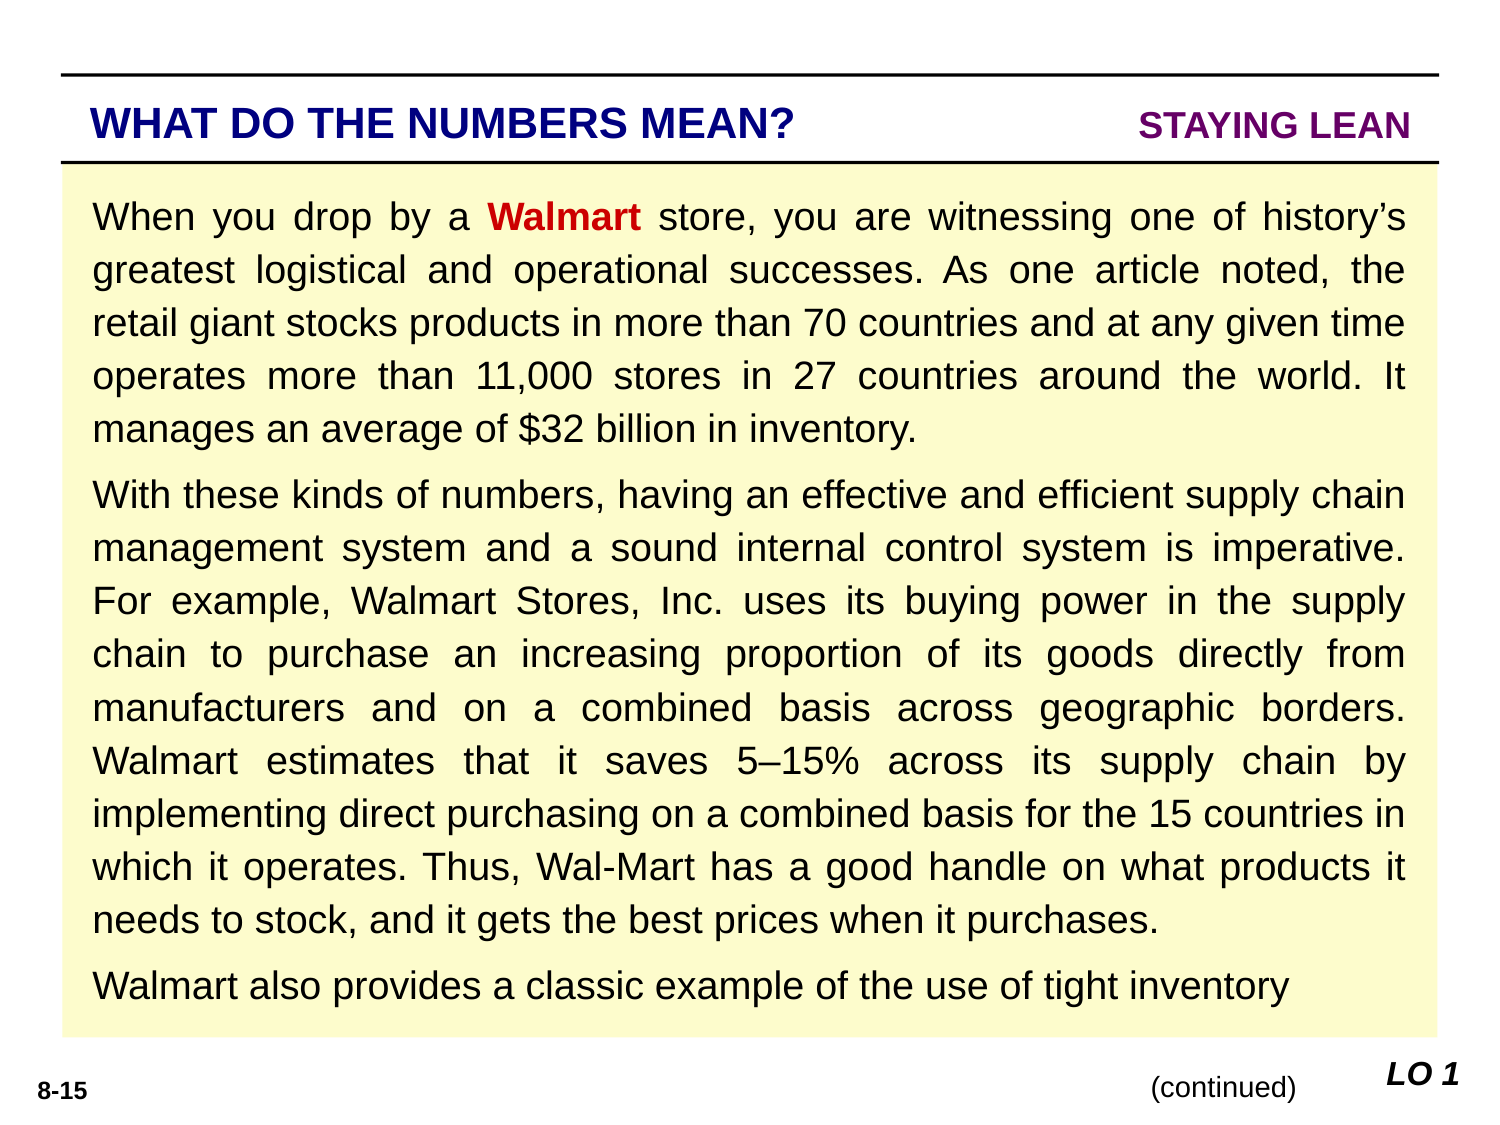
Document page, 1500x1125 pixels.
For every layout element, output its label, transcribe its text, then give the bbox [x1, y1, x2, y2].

text_box WHAT DO THE NUMBERS MEAN? STAYING LEAN [74, 87, 1438, 155]
text_box WHAT’S YOUR PRINCIPLE [837, 155, 1425, 162]
text_box (continued) [1135, 1060, 1313, 1111]
text_box When you drop by a Walmart store, you are witnessing one of history’s greatest logistical and operational successes. As one article noted, the retail giant stocks products in more than 70 countries and at any given time operates more than 11,000 stores in 27 countries around the world. It manages an average of $32 billion in inventory. With these kinds of numbers, having an effective and efﬁcient supply chain management system and a sound internal control system is imperative. For example, Walmart Stores, Inc. uses its buying power in the supply chain to purchase an increasing proportion of its goods directly from manufacturers and on a combined basis across geographic borders. Walmart estimates that it saves 5–15% across its supply chain by implementing direct purchasing on a combined basis for the 15 countries in which it operates. Thus, Wal-Mart has a good handle on what products it needs to stock, and it gets the best prices when it purchases. Walmart also provides a classic example of the use of tight inventory [62, 163, 1438, 1038]
text_box LO 1 [1350, 1044, 1475, 1100]
